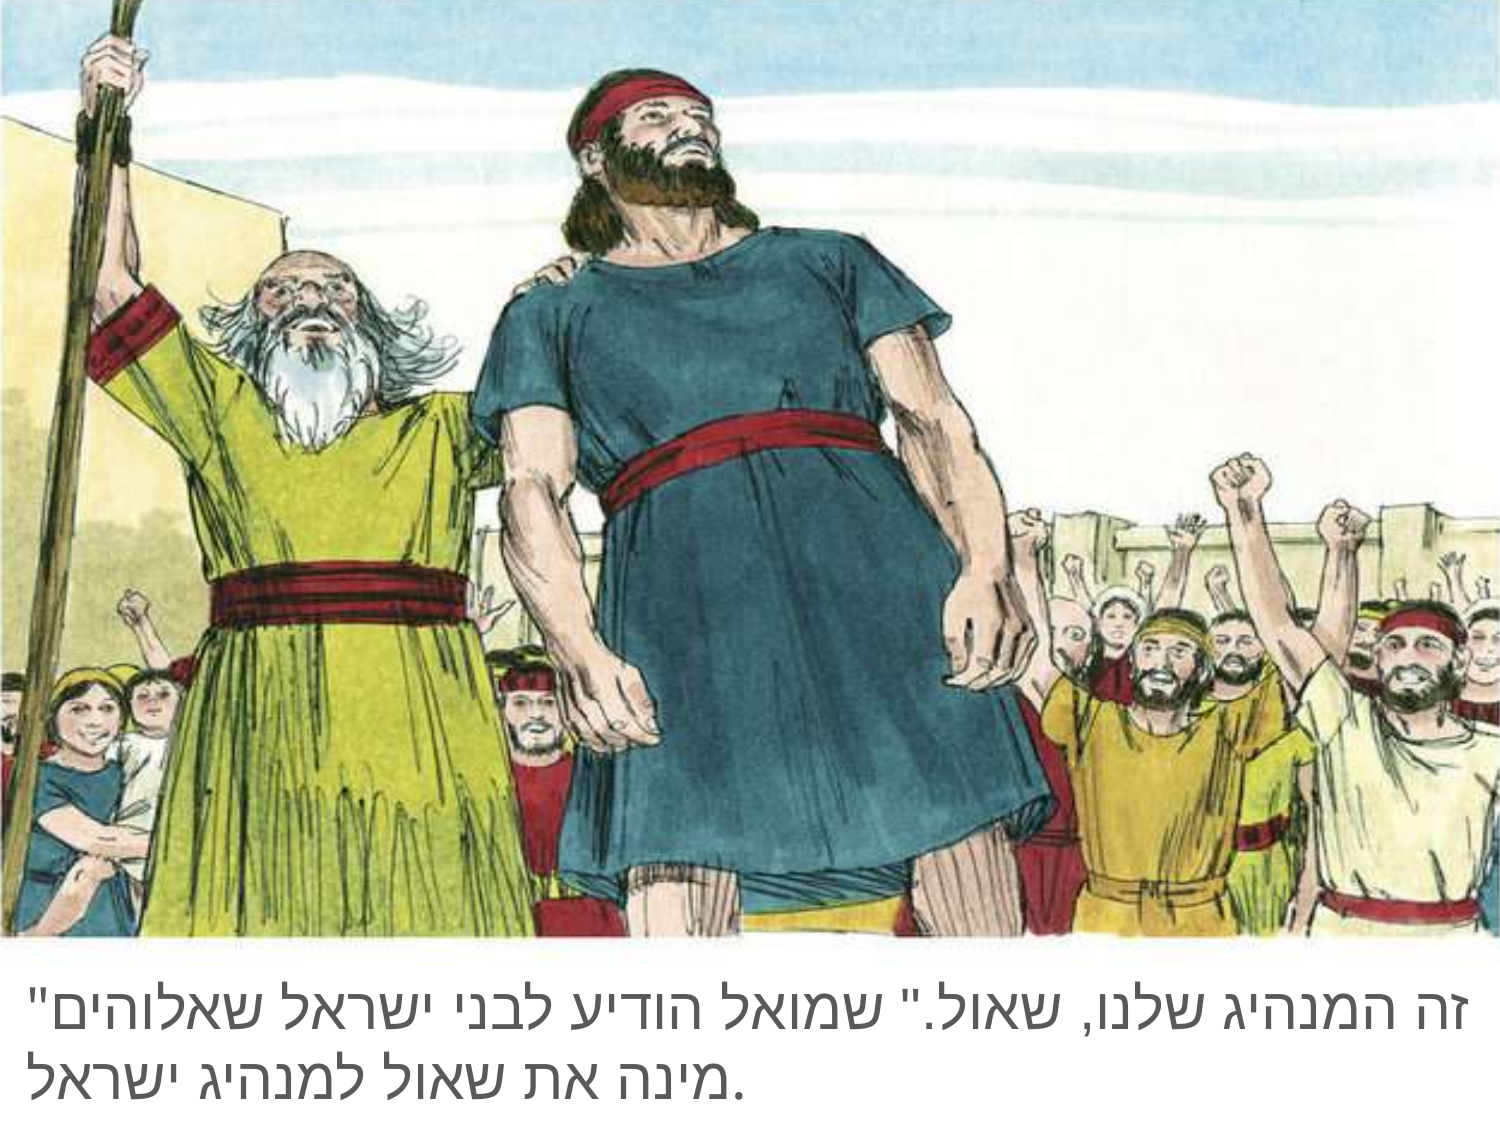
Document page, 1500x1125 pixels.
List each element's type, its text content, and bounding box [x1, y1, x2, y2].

picture [0, 0, 1500, 965]
text_box "זה המנהיג שלנו, שאול." שמואל הודיע לבני ישראל שאלוהים מינה את שאול למנהיג ישראל. [11, 974, 1498, 1119]
